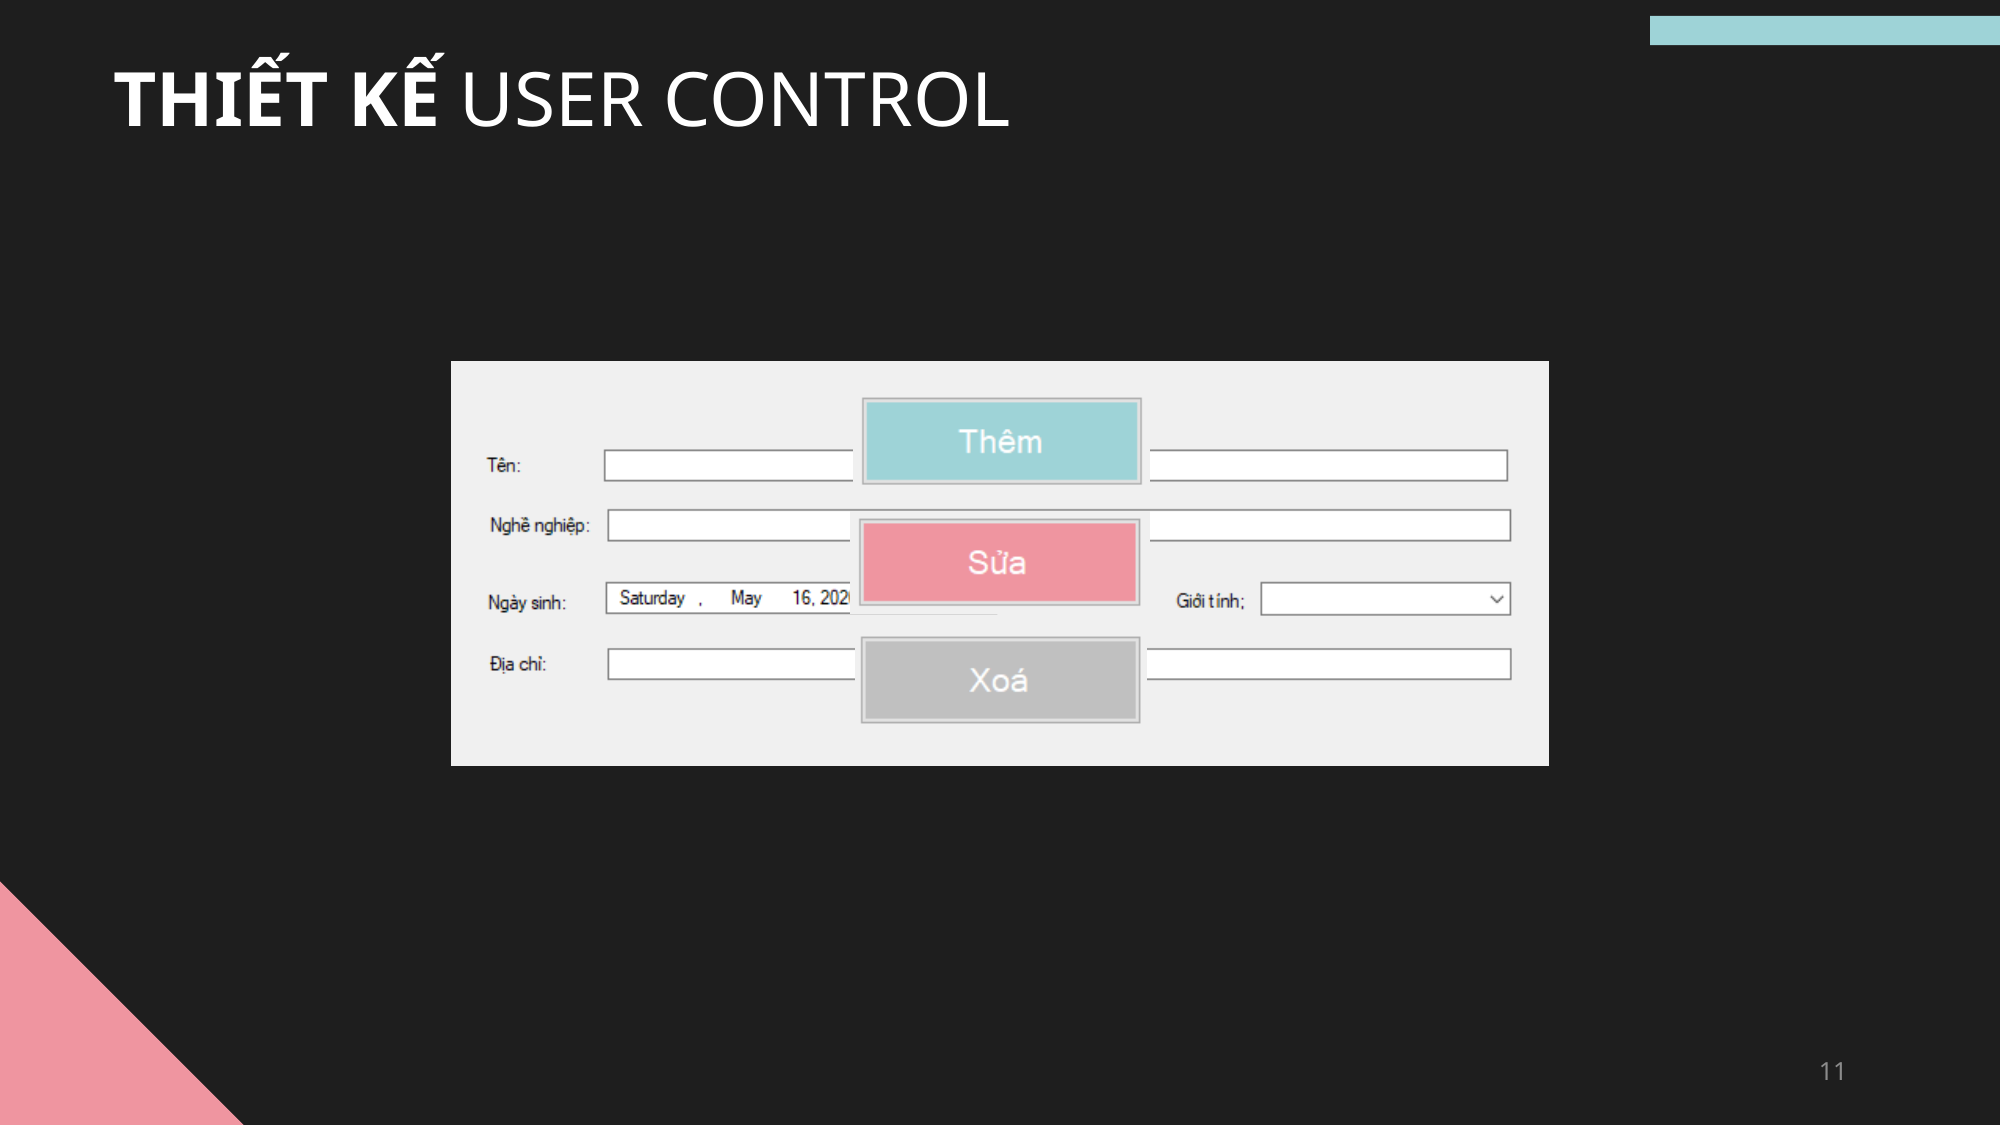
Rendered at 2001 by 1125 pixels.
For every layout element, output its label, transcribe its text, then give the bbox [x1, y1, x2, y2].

text_box THIẾT KẾ USER CONTROL [113, 51, 1887, 142]
text_box [1649, 15, 2000, 46]
slide_number 11 [1412, 1042, 1863, 1103]
text_box [0, 879, 246, 1125]
picture [451, 361, 1549, 766]
